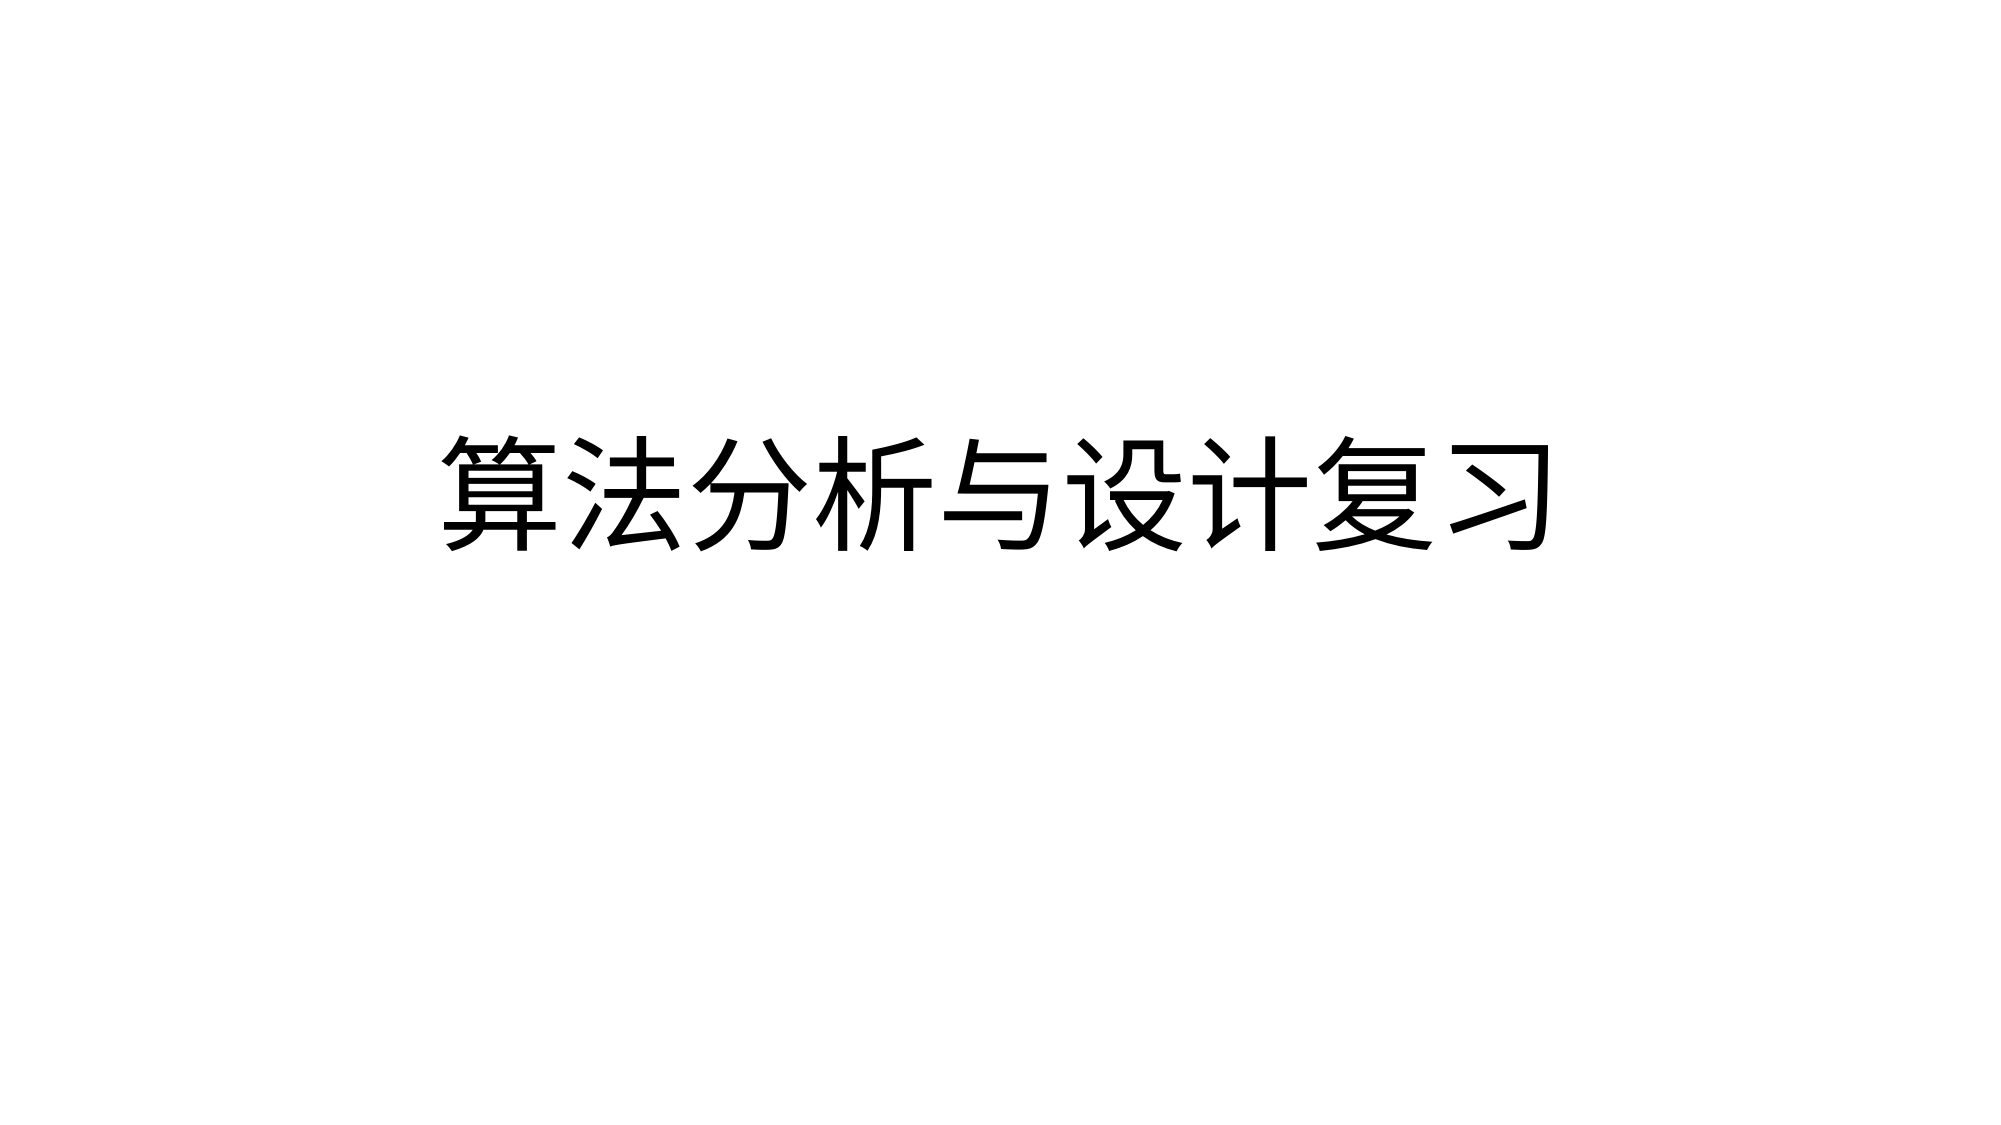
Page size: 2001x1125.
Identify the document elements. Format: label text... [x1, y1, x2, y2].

title 算法分析与设计复习 [249, 184, 1750, 576]
